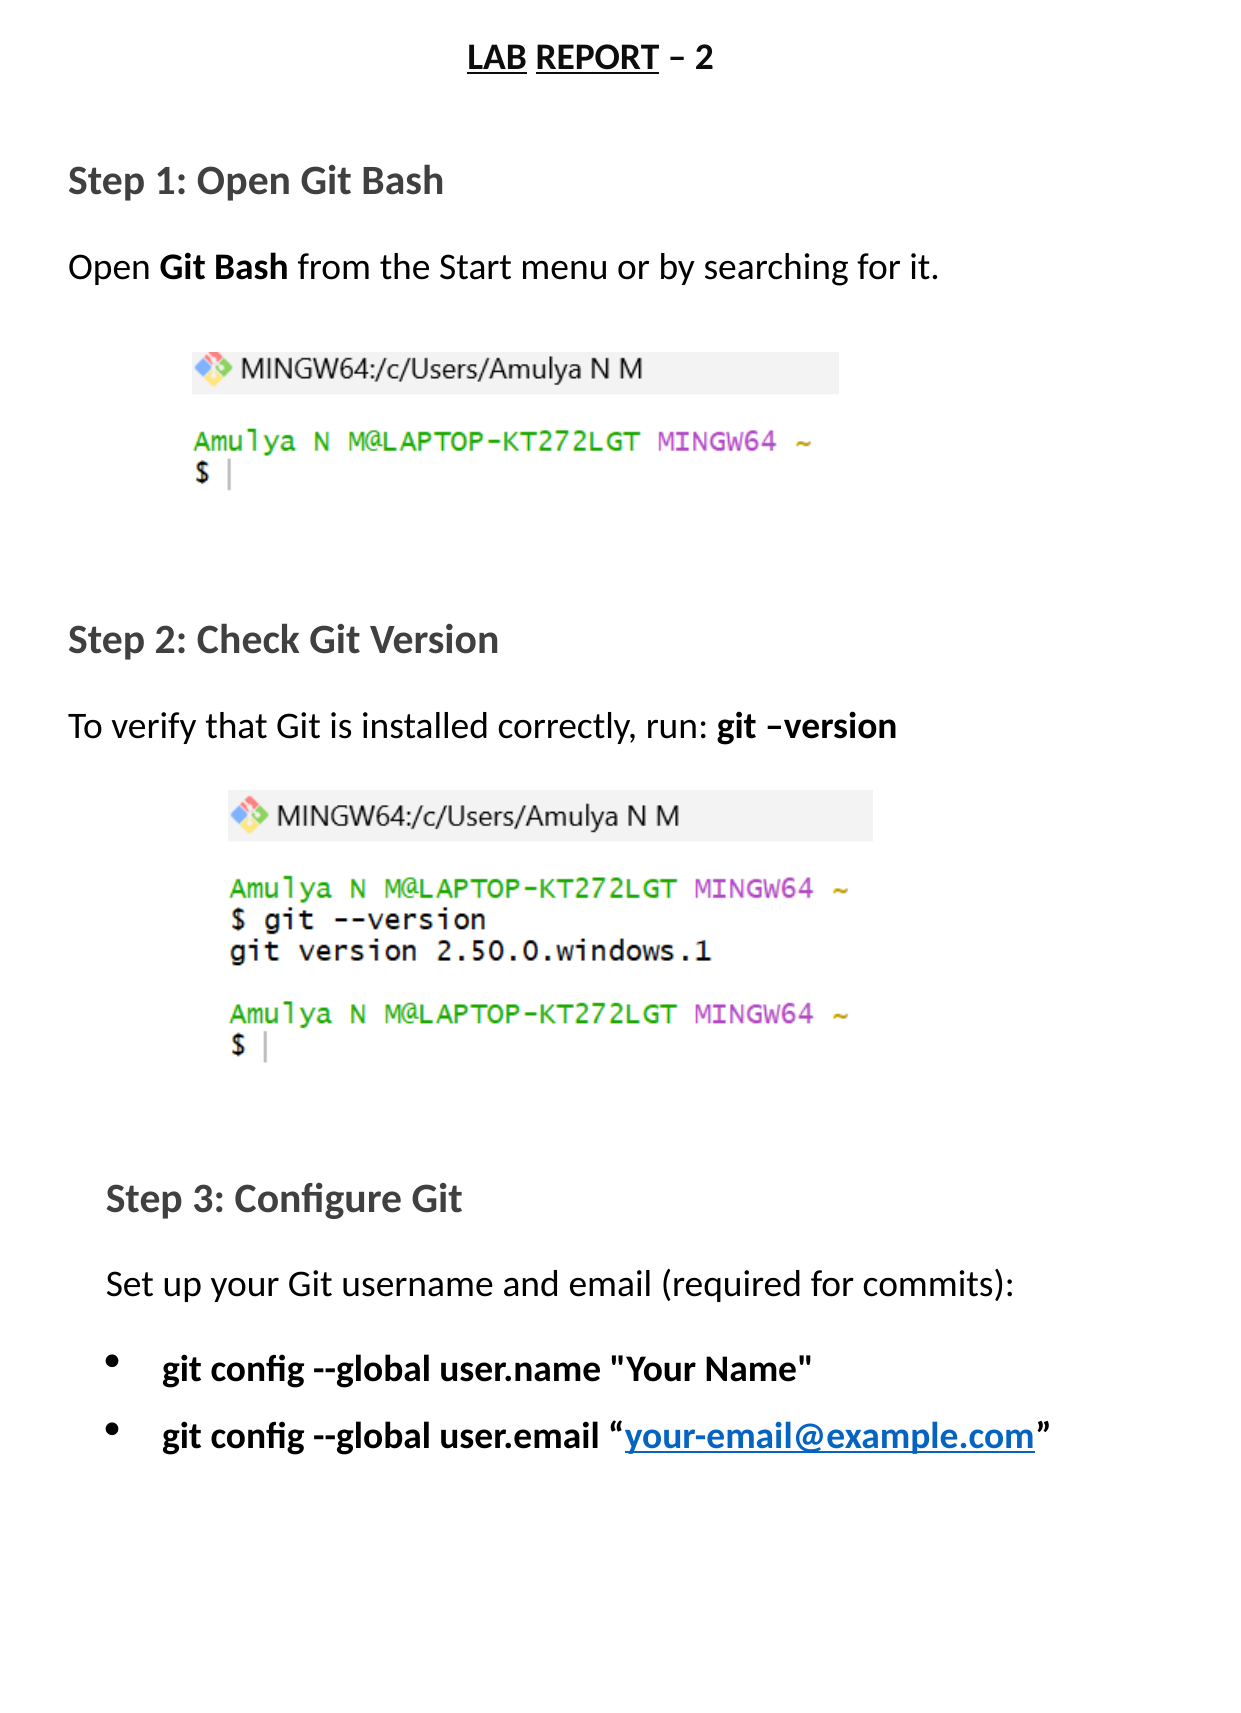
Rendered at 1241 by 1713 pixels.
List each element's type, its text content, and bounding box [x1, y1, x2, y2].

picture [228, 790, 873, 1138]
text_box Step 1: Open Git Bash Open Git Bash from the Start menu or by searching for it. [53, 120, 1048, 294]
text_box Step 2: Check Git Version To verify that Git is installed correctly, run: git –version [53, 579, 1048, 754]
text_box LAB REPORT – 2 [280, 21, 902, 85]
picture [192, 352, 839, 547]
text_box Step 3: Configure Git Set up your Git username and email (required for commits): git config --global user.name "Your Name" git config --global user.email “your-email@example.com” [91, 1137, 1214, 1464]
